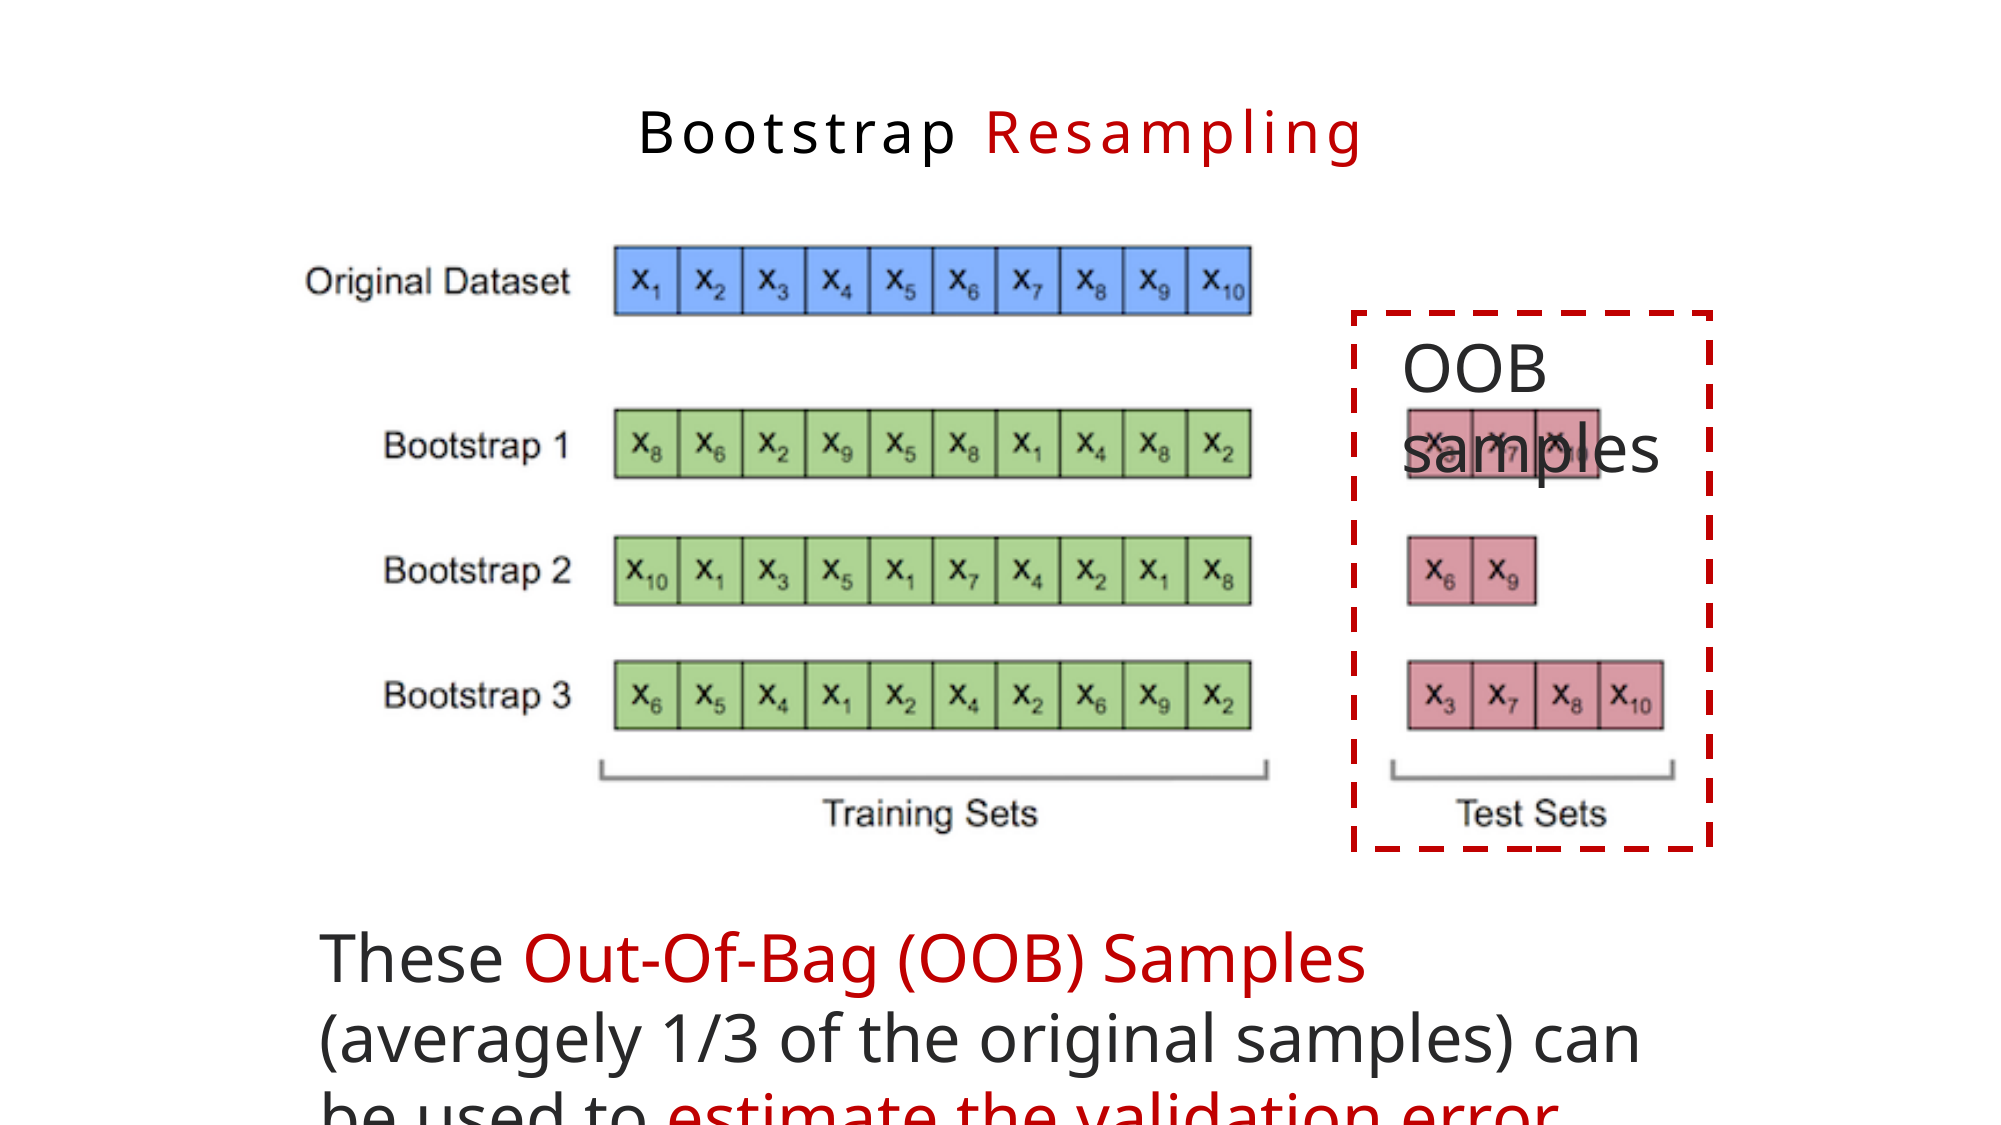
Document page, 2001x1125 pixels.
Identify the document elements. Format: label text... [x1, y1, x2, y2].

text_box Bootstrap Resampling [158, 95, 1842, 276]
text_box These Out-Of-Bag (OOB) Samples (averagely 1/3 of the original samples) can be used to estimate the validation error. [305, 908, 1695, 1125]
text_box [290, 229, 1710, 858]
